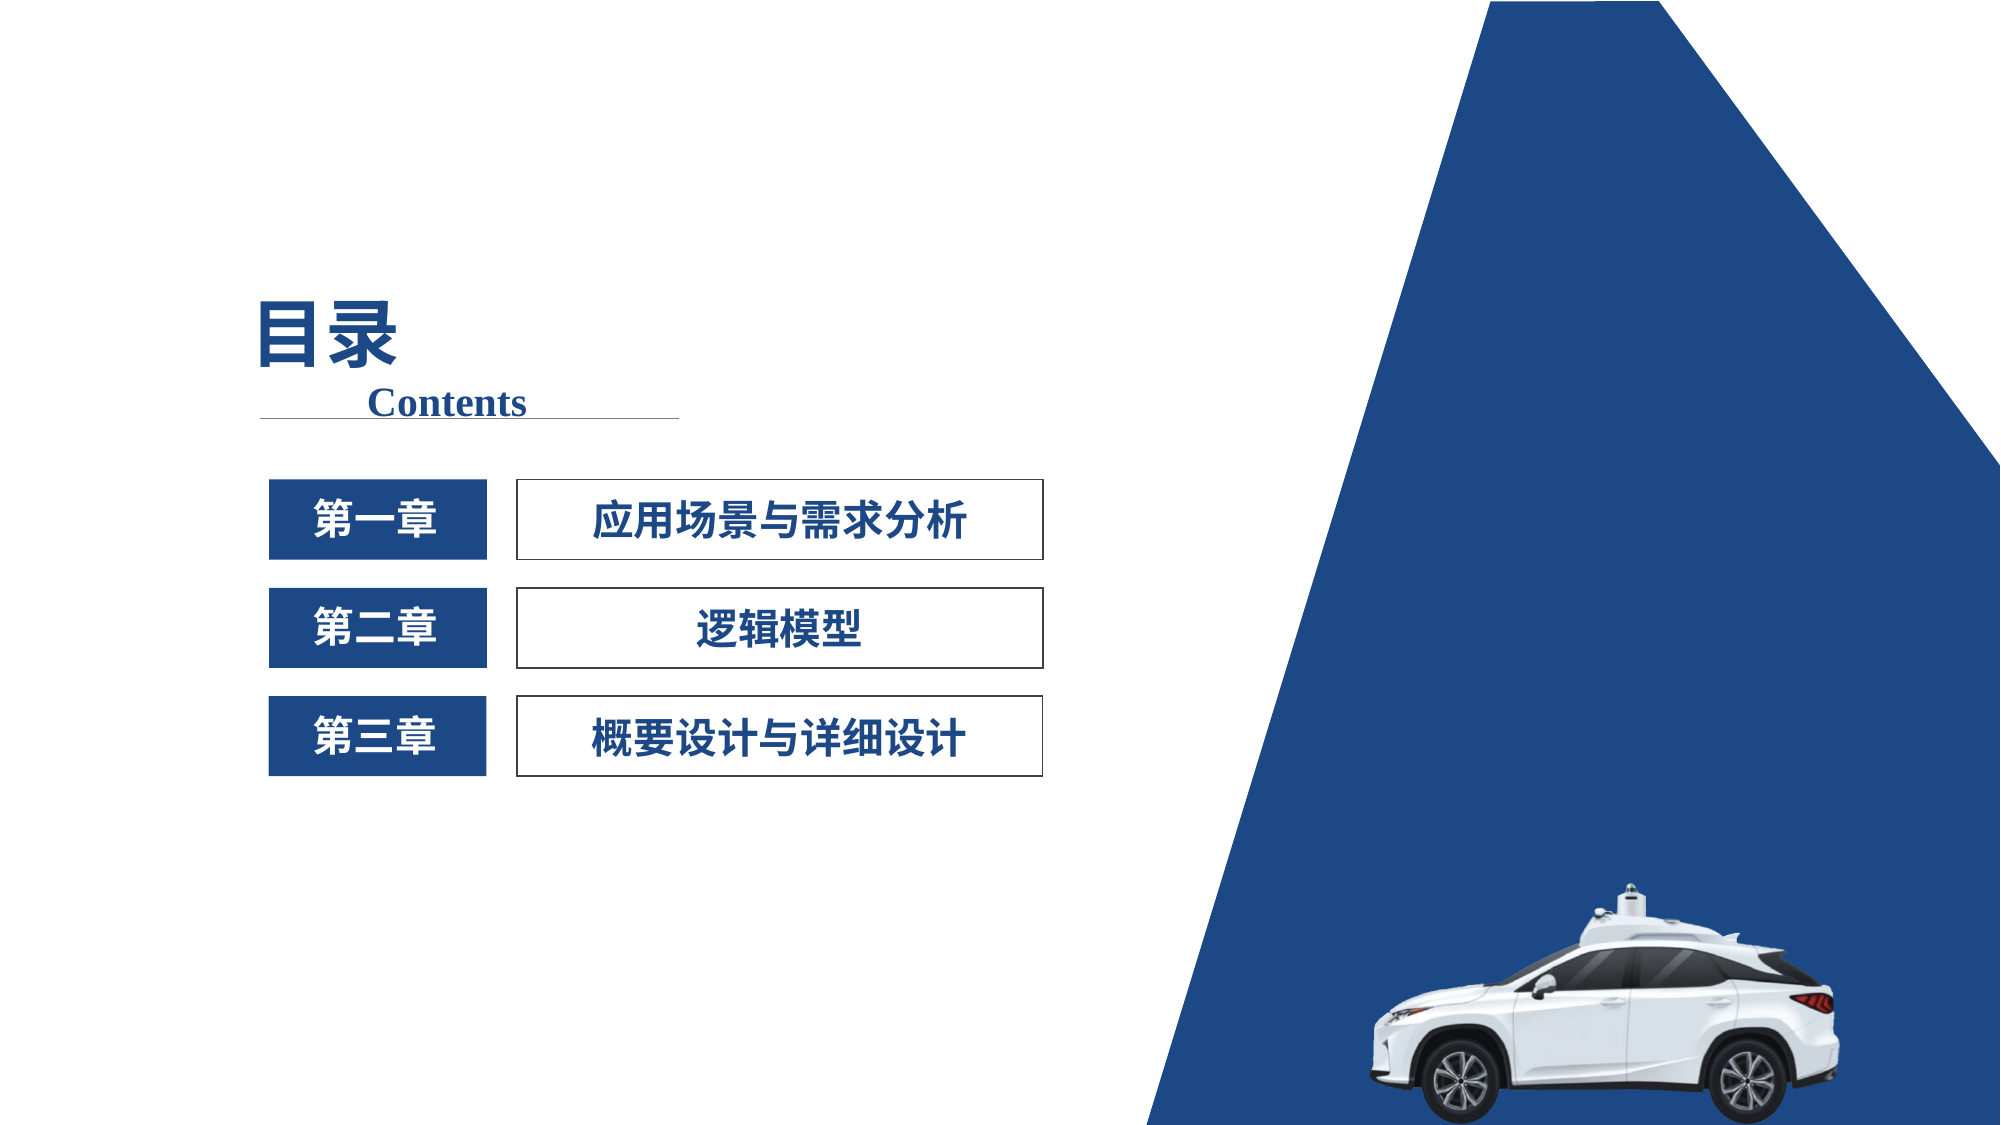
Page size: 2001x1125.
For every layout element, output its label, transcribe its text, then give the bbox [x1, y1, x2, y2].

text_box 应用场景与需求分析 [517, 486, 1043, 552]
text_box [269, 587, 487, 668]
text_box [268, 696, 487, 777]
text_box [516, 770, 1043, 777]
text_box 第一章 [297, 485, 456, 551]
text_box [1658, 0, 2000, 466]
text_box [235, 278, 679, 433]
text_box 第三章 [297, 702, 456, 767]
text_box [517, 479, 1043, 486]
text_box [516, 696, 1043, 704]
text_box [517, 587, 1043, 595]
text_box [517, 660, 1043, 668]
text_box 逻辑模型 [517, 595, 1043, 660]
text_box 概要设计与详细设计 [516, 704, 1043, 770]
text_box [1146, 1, 2000, 1125]
text_box [517, 552, 1043, 560]
picture [1367, 837, 1866, 1125]
text_box [269, 479, 487, 560]
text_box 第二章 [297, 593, 456, 659]
